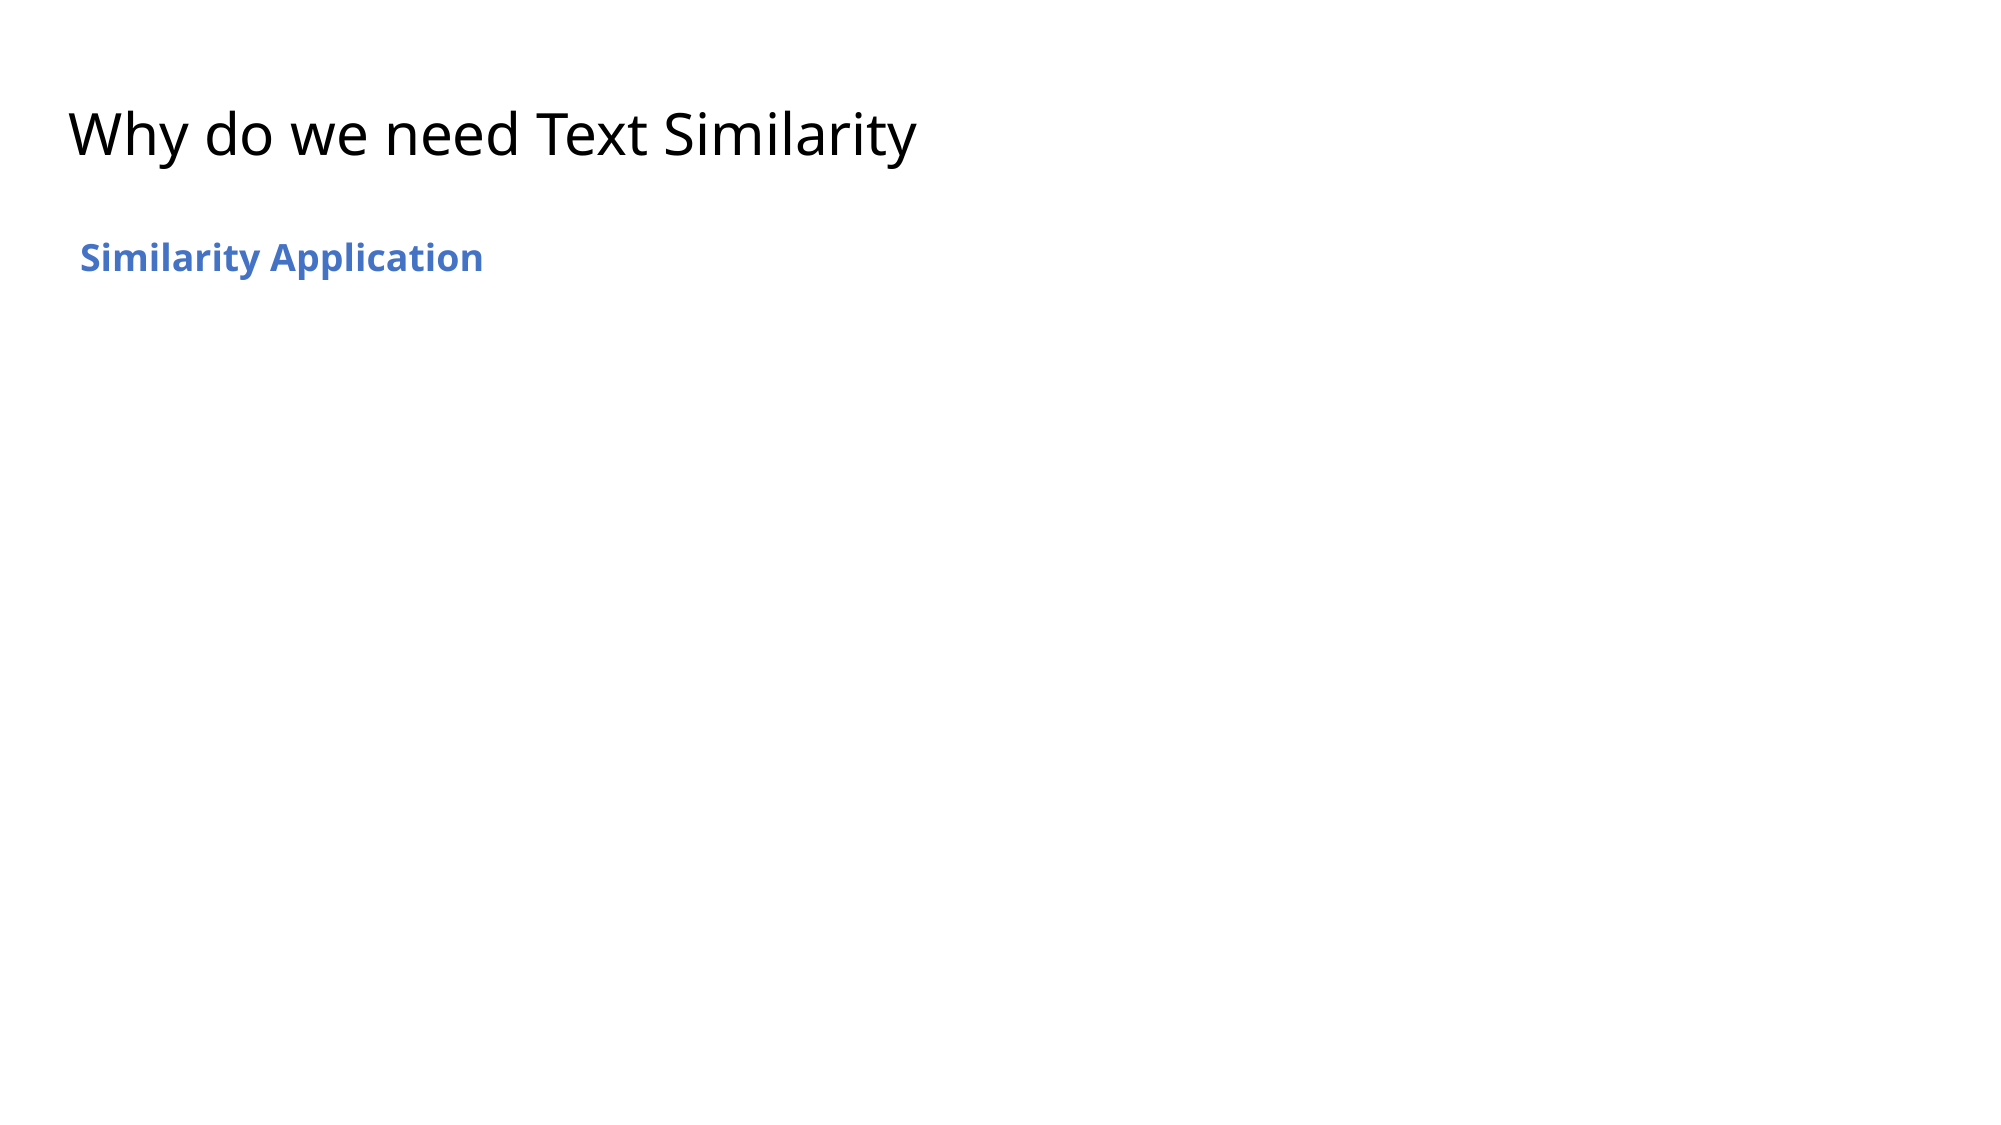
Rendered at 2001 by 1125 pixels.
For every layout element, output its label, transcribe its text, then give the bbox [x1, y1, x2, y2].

text_box Why do we need Text Similarity [54, 89, 933, 175]
text_box Similarity Application [65, 226, 500, 287]
